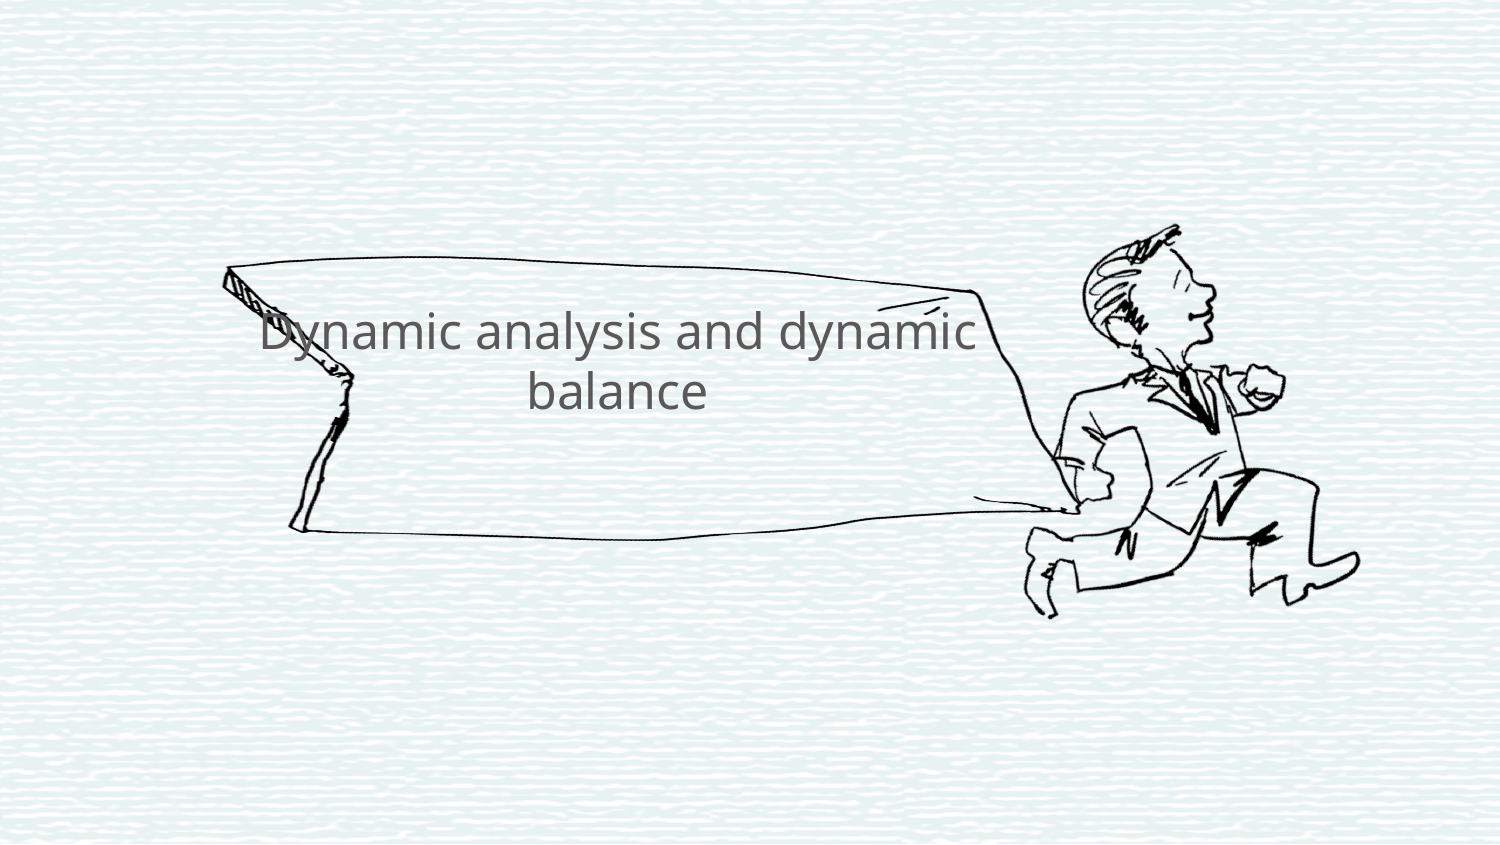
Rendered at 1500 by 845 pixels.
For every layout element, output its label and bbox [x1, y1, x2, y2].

picture [178, 172, 1461, 740]
